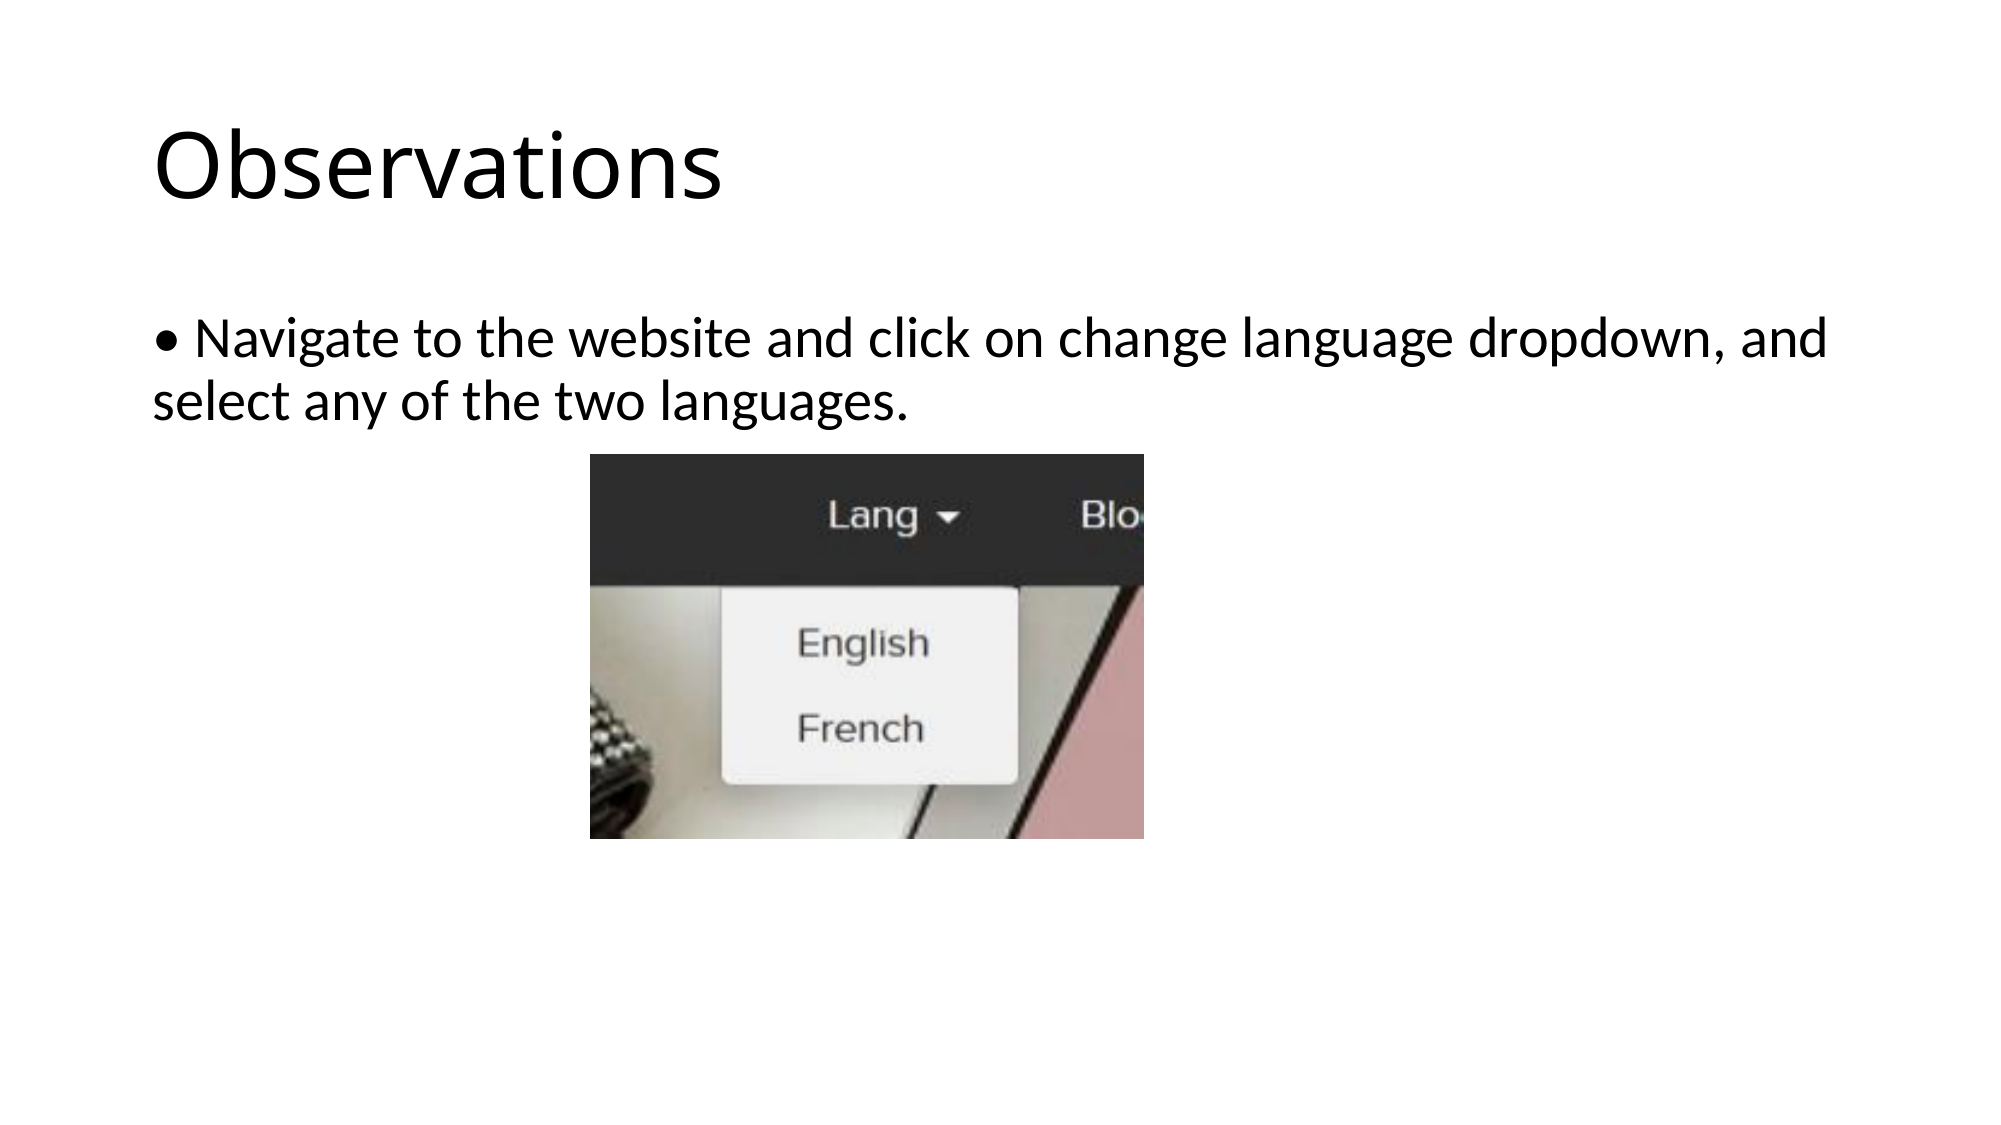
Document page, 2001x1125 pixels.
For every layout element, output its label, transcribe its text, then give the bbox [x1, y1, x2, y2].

title Observations [137, 59, 1863, 278]
list • Navigate to the website and click on change language dropdown, and select any of the two languages. [137, 299, 1863, 1014]
picture [589, 454, 1144, 839]
